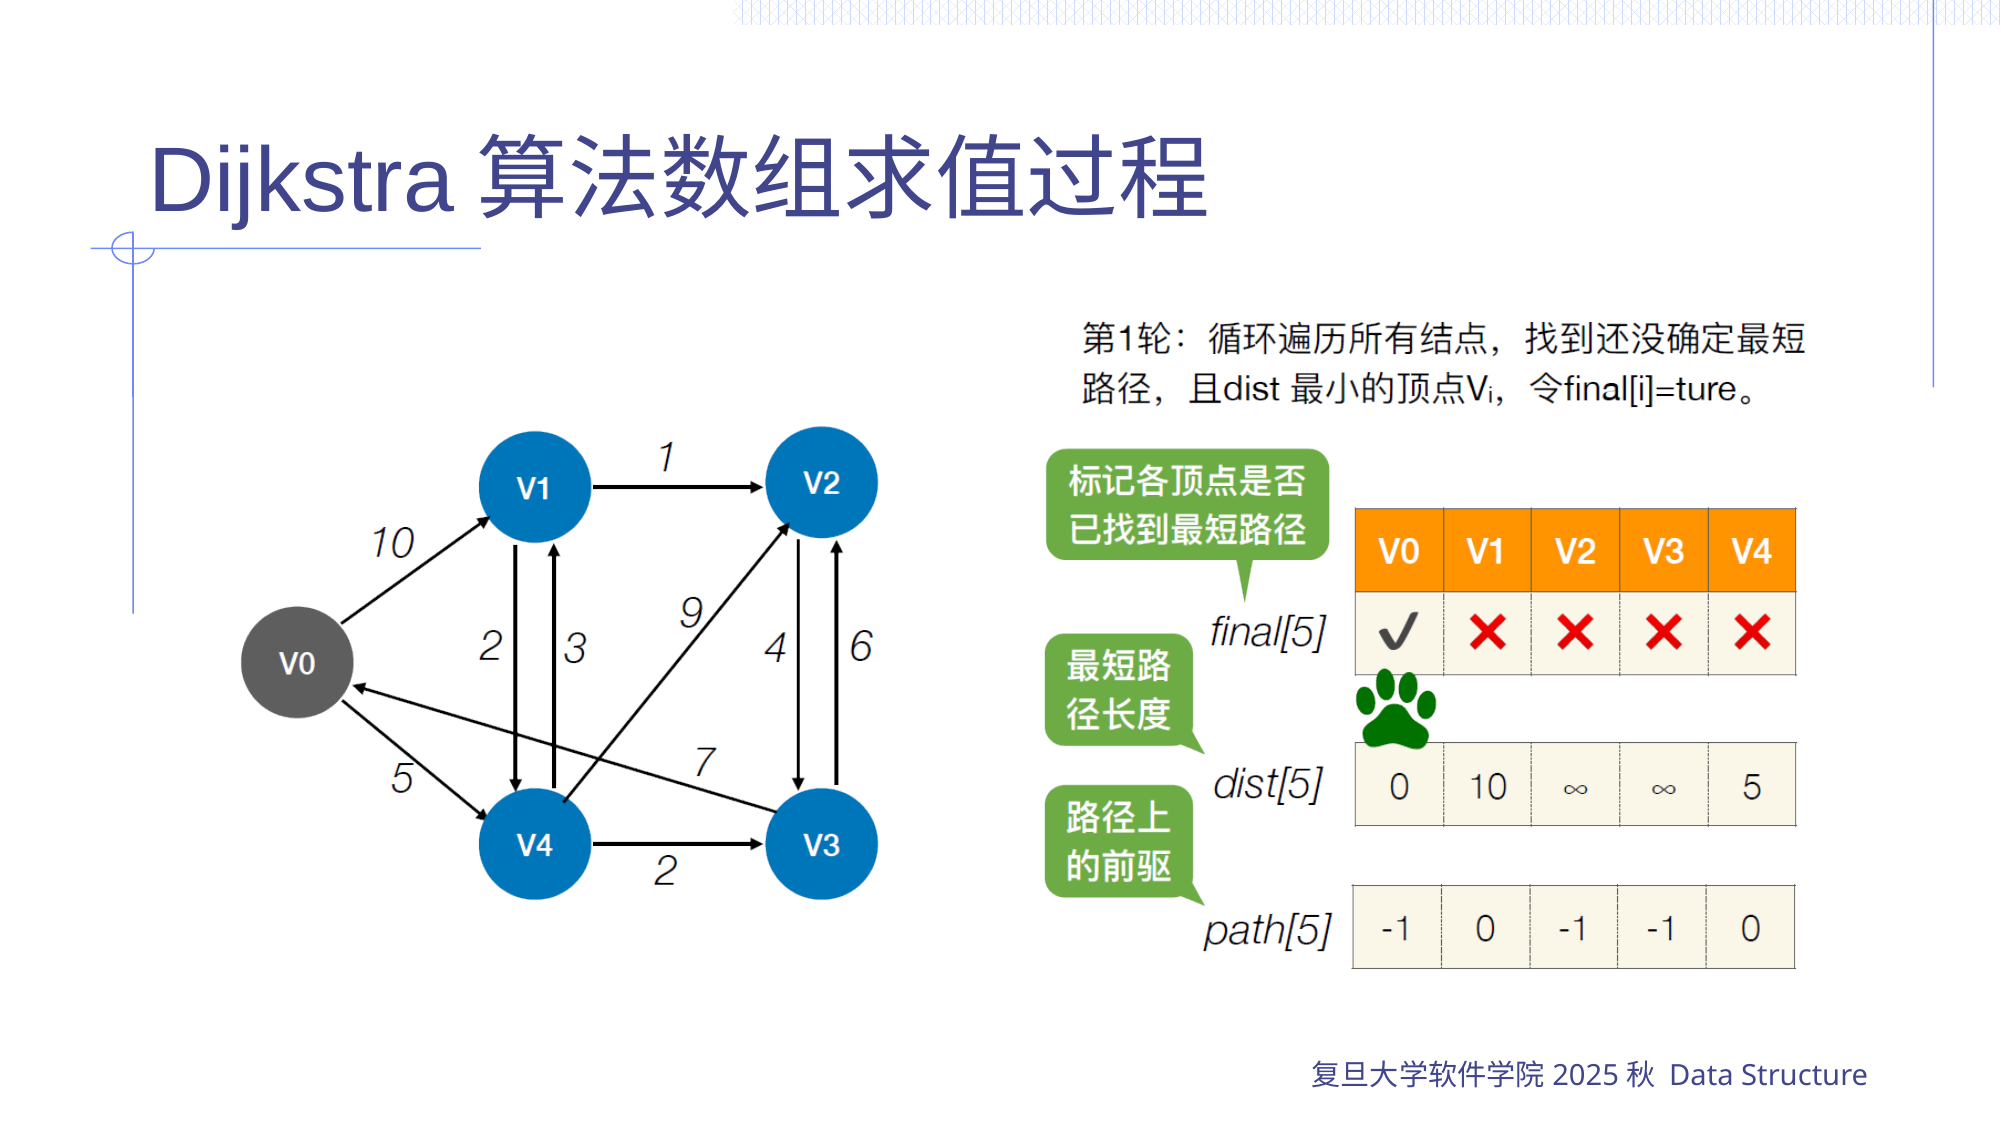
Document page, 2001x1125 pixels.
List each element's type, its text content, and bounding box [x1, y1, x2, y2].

title Dijkstra算法数组求值过程 [133, 50, 1834, 238]
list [222, 312, 1845, 988]
